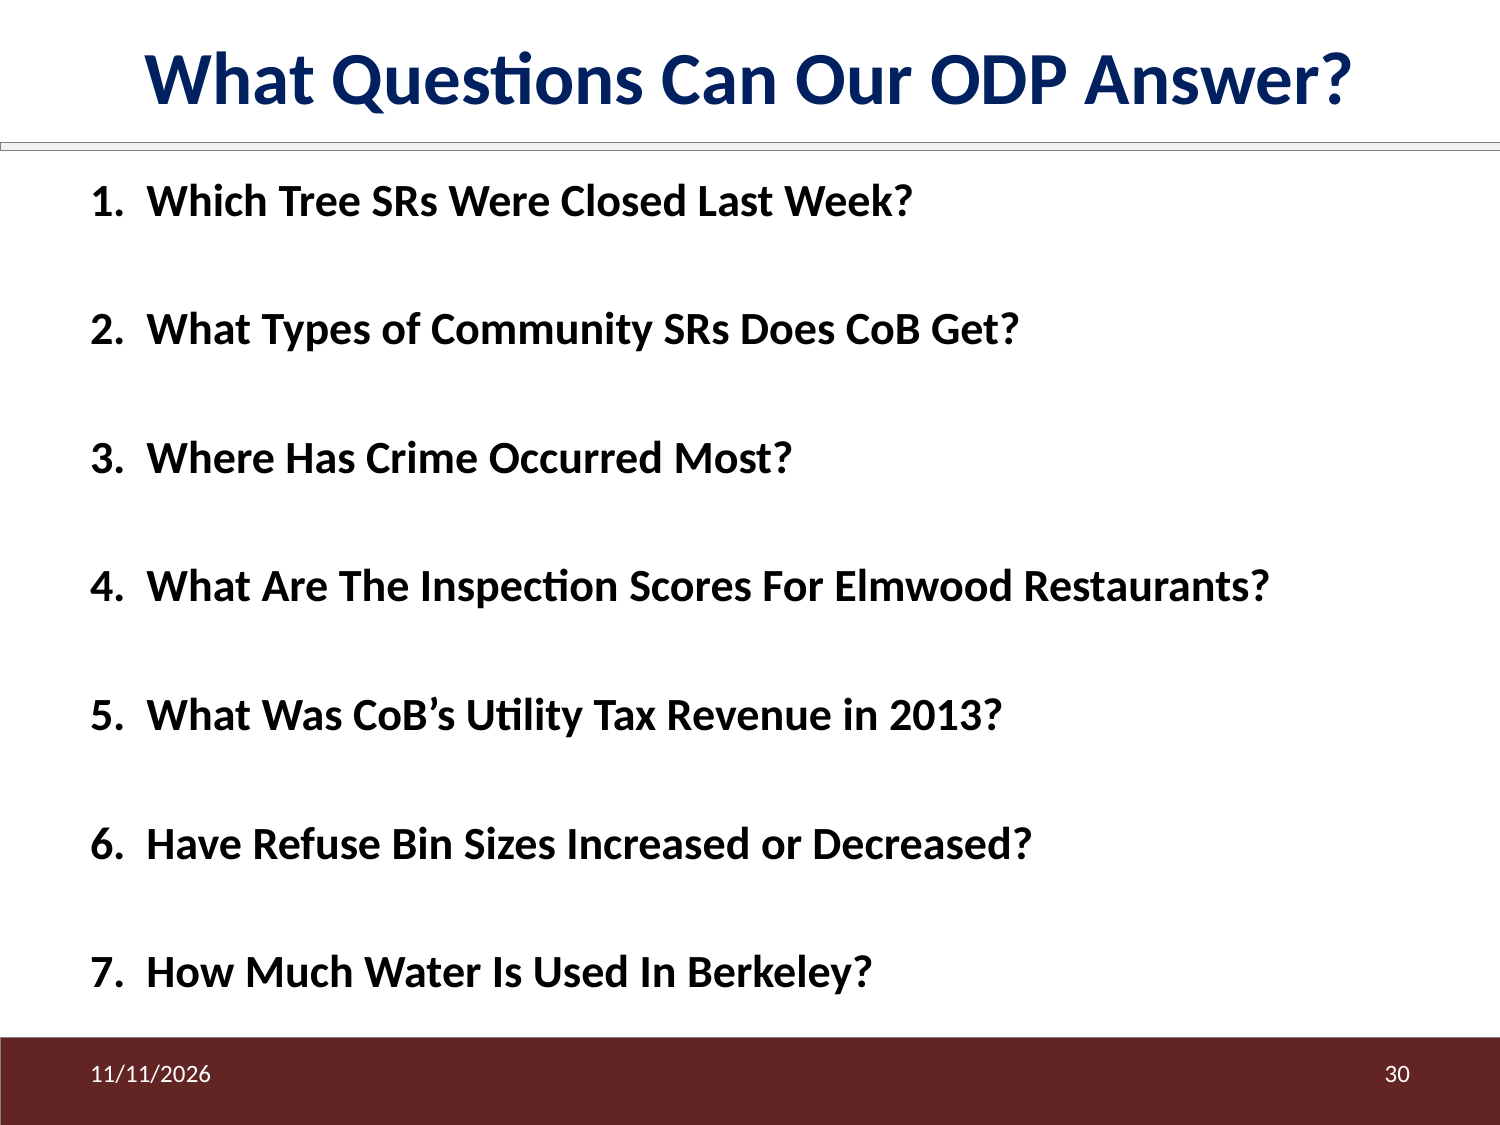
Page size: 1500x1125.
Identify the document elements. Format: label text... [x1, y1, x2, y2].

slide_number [75, 1042, 425, 1103]
slide_number 30 [1074, 1042, 1425, 1103]
title What Questions Can Our ODP Answer? [75, 12, 1425, 138]
list 1. Which Tree SRs Were Closed Last Week? 2. What Types of Community SRs Does CoB Get? 3. Where Has Crime Occurred Most? 4. What Are The Inspection Scores For Elmwood Restaurants? 5. What Was CoB’s Utility Tax Revenue in 2013? 6. Have Refuse Bin Sizes Increased or Decreased? 7. How Much Water Is Used In Berkeley? [75, 162, 1425, 1005]
